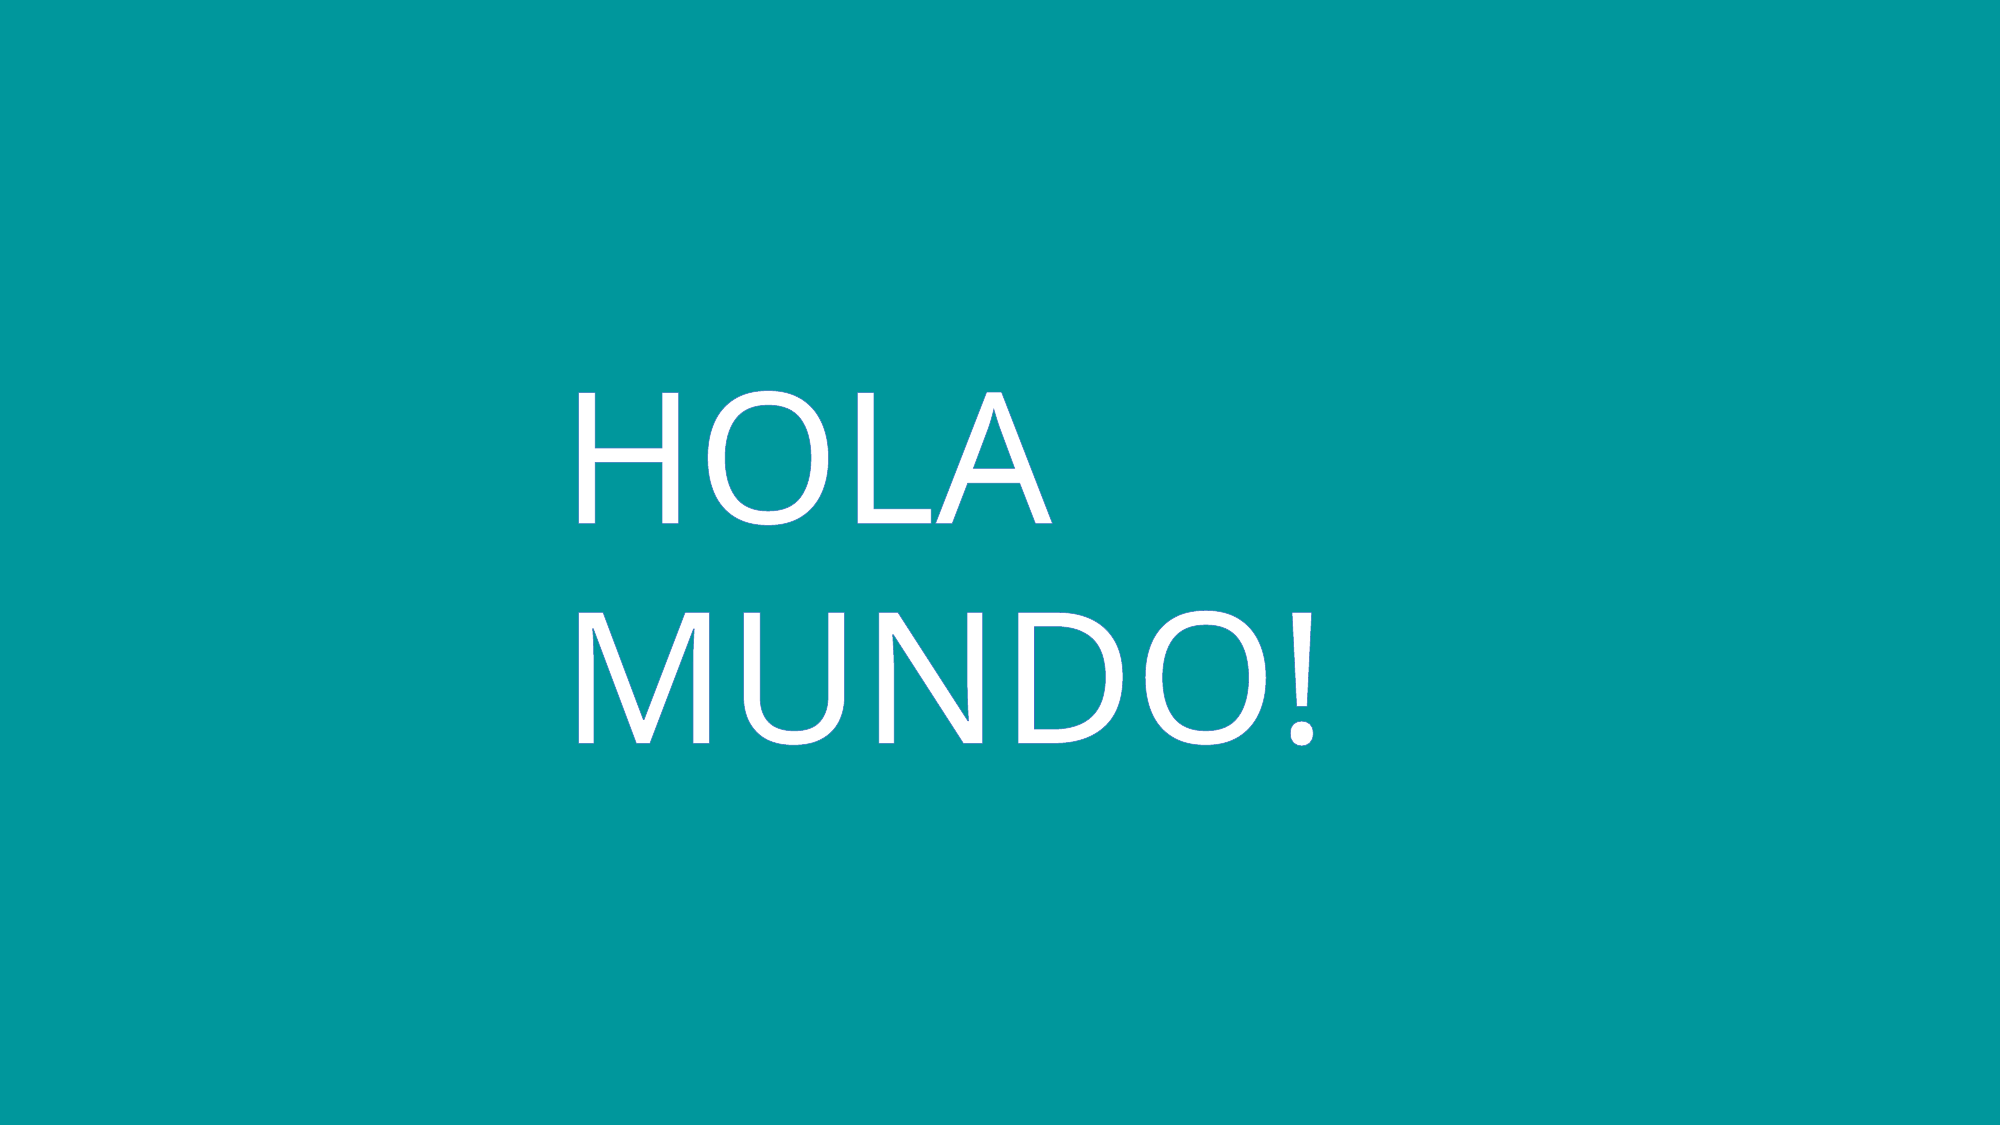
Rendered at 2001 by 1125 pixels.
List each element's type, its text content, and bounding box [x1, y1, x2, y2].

text_box HOLA MUNDO! [546, 332, 1544, 788]
